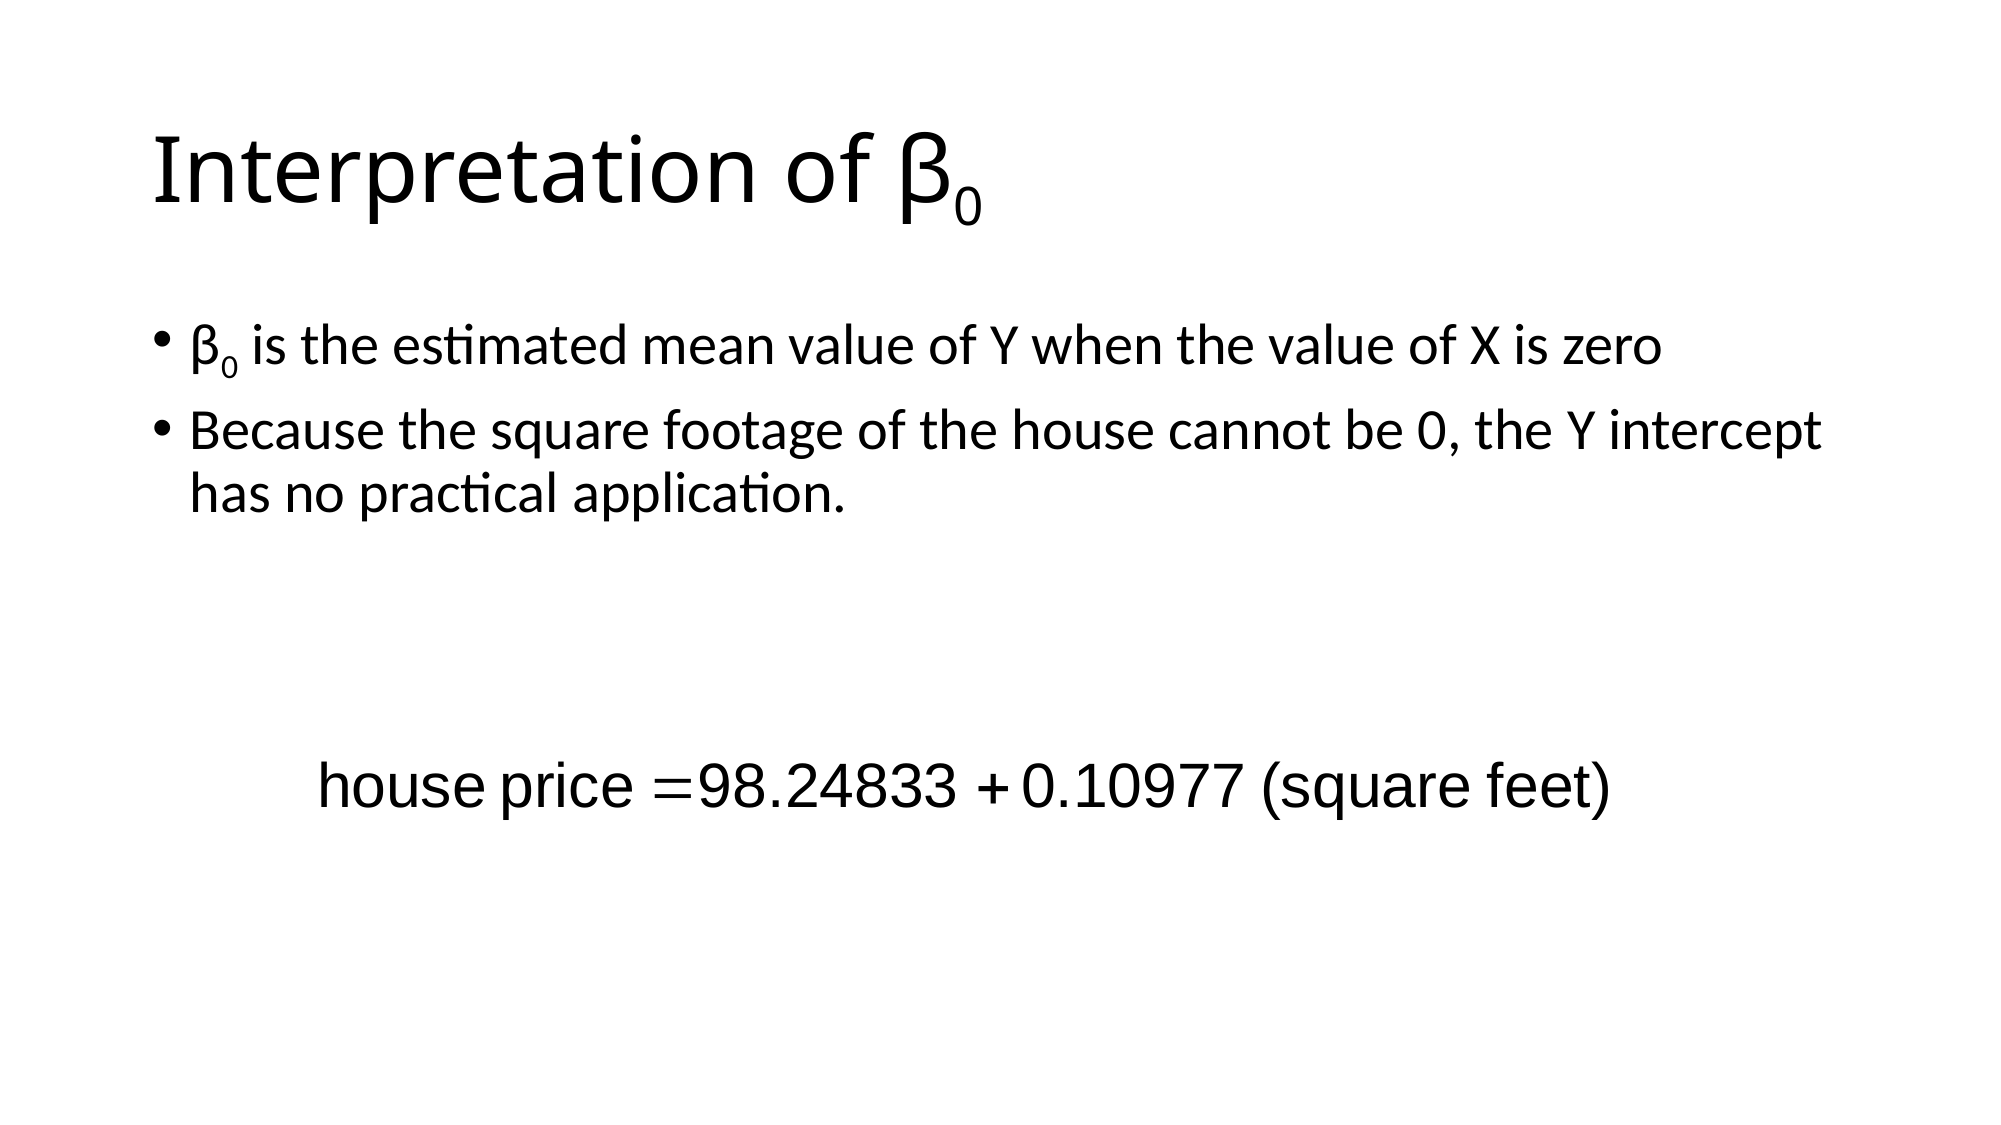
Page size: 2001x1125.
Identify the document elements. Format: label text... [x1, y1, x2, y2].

list β0 is the estimated mean value of Y when the value of X is zero Because the square footage of the house cannot be 0, the Y intercept has no practical application. [137, 299, 1863, 1014]
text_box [310, 749, 1623, 834]
title Interpretation of β0 [137, 59, 1863, 278]
